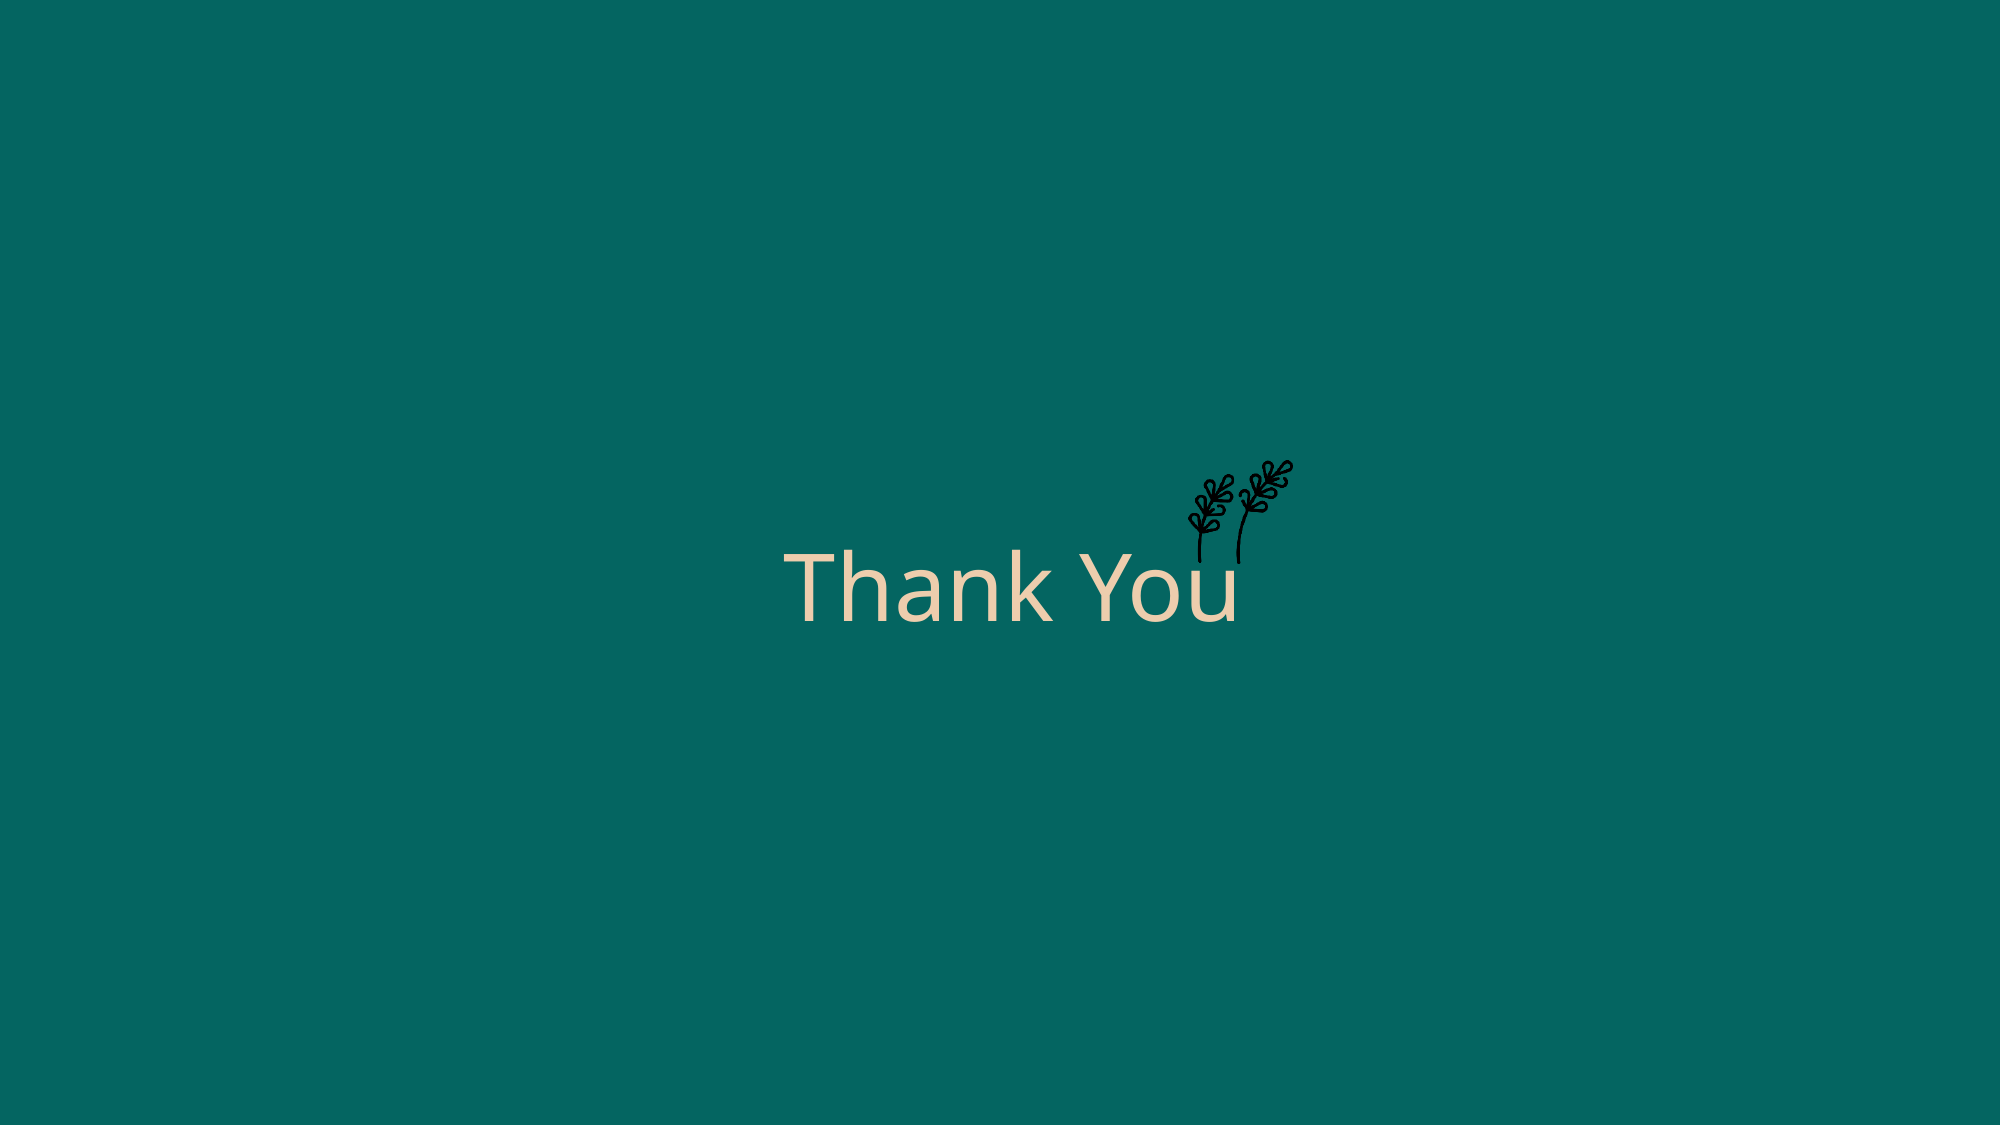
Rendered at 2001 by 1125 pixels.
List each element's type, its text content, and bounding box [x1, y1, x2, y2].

picture [1188, 460, 1293, 565]
text_box Thank You [220, 519, 1807, 648]
